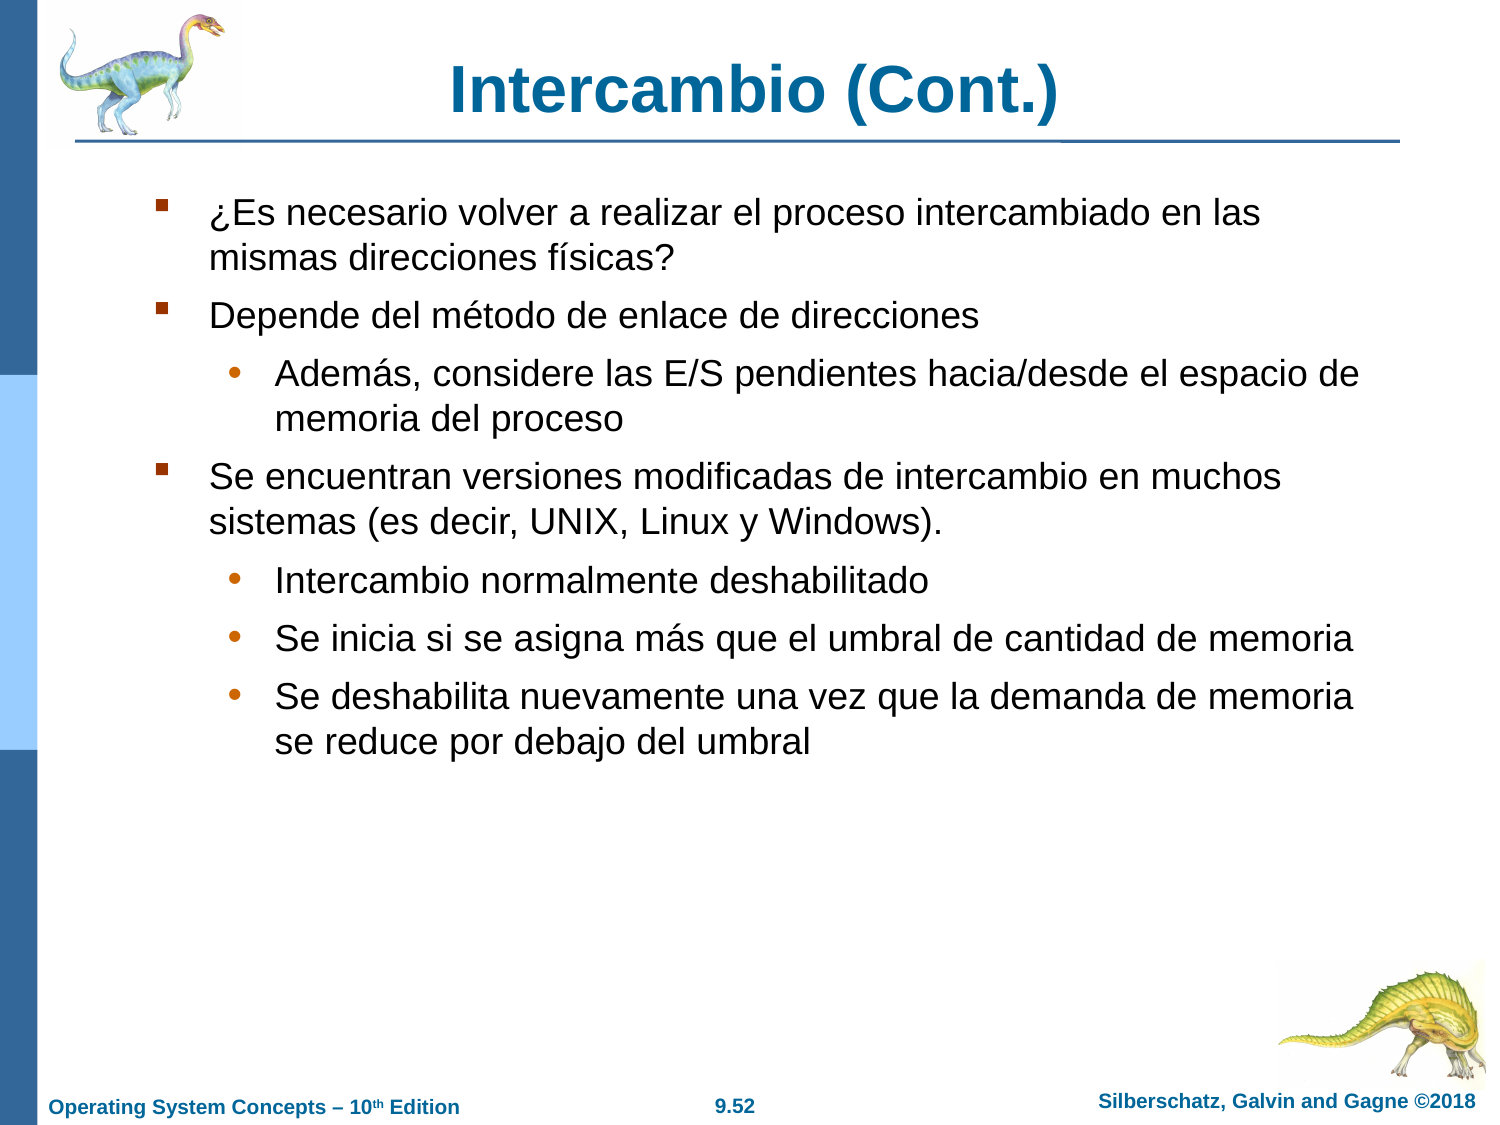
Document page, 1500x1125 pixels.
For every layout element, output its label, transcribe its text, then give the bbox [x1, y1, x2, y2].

picture [1275, 959, 1486, 1090]
title Intercambio (Cont.) [80, 39, 1431, 134]
picture [46, 0, 243, 149]
list ¿Es necesario volver a realizar el proceso intercambiado en las mismas direcciones físicas? Depende del método de enlace de direcciones Además, considere las E/S pendientes hacia/desde el espacio de memoria del proceso Se encuentran versiones modificadas de intercambio en muchos sistemas (es decir, UNIX, Linux y Windows). Intercambio normalmente deshabilitado Se inicia si se asigna más que el umbral de cantidad de memoria Se deshabilita nuevamente una vez que la demanda de memoria se reduce por debajo del umbral [137, 180, 1401, 1012]
